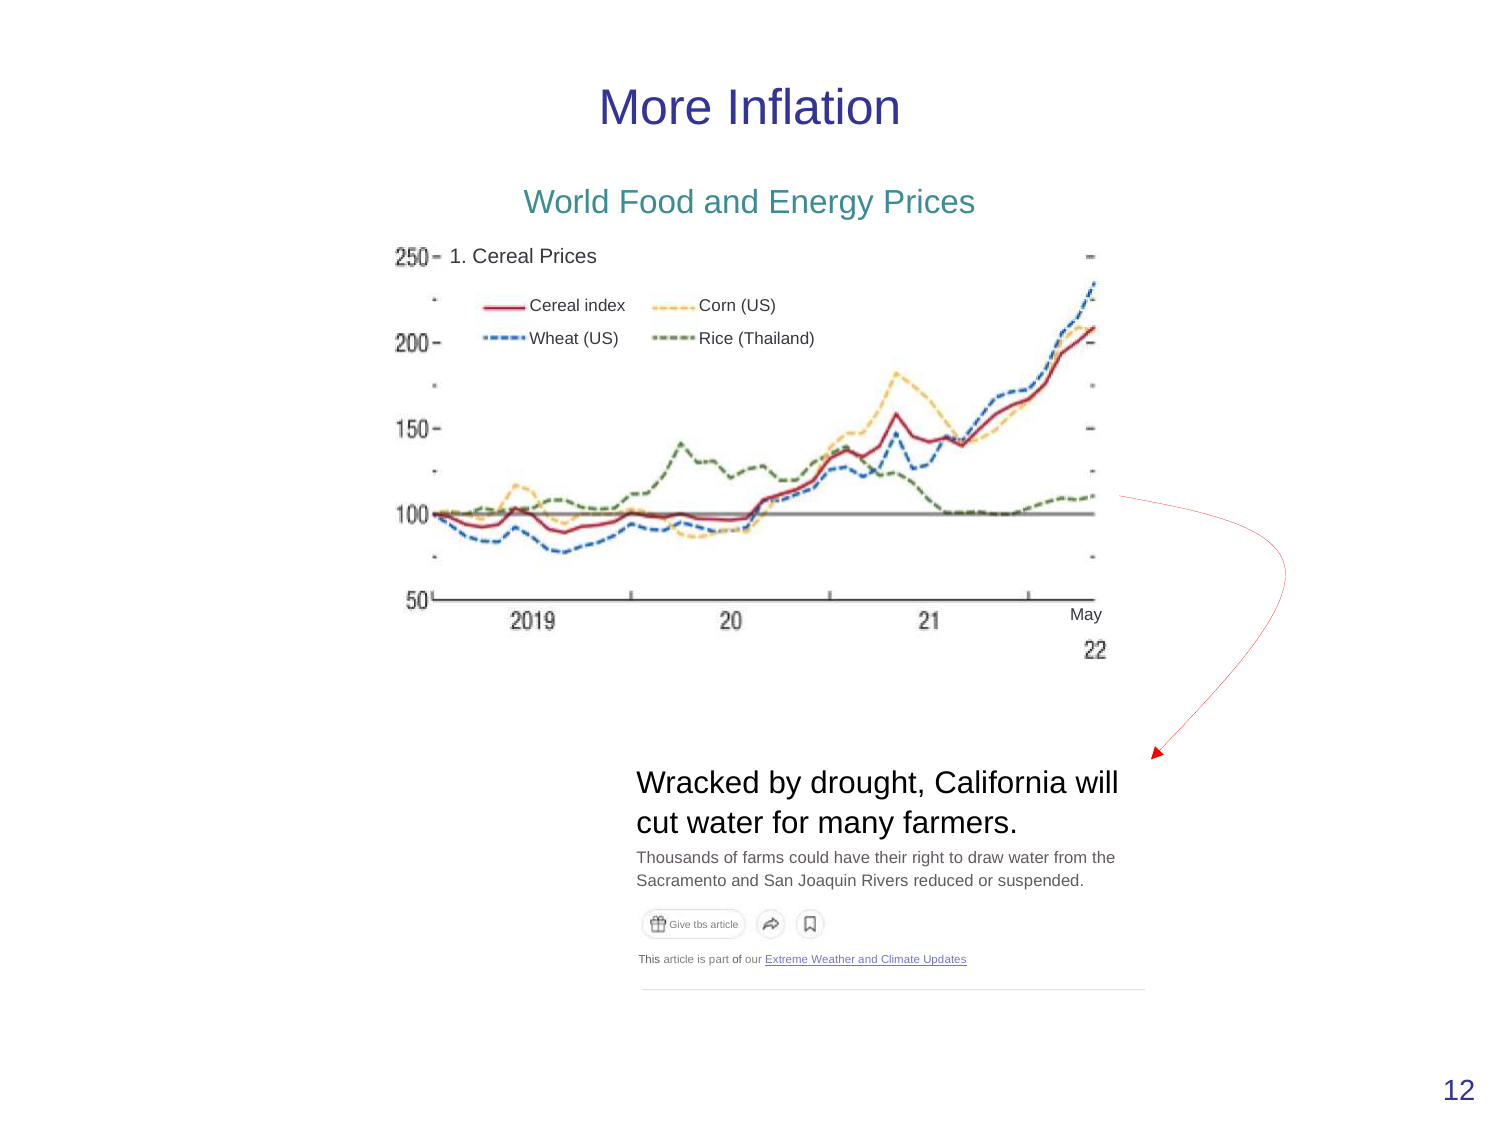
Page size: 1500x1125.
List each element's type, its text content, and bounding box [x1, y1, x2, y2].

slide_number 12 [1408, 1028, 1491, 1108]
text_box [1121, 495, 1286, 714]
text_box World Food and Energy Prices [508, 172, 992, 228]
picture [581, 716, 1215, 1011]
picture [379, 229, 1117, 670]
title More Inflation [57, 44, 1443, 165]
